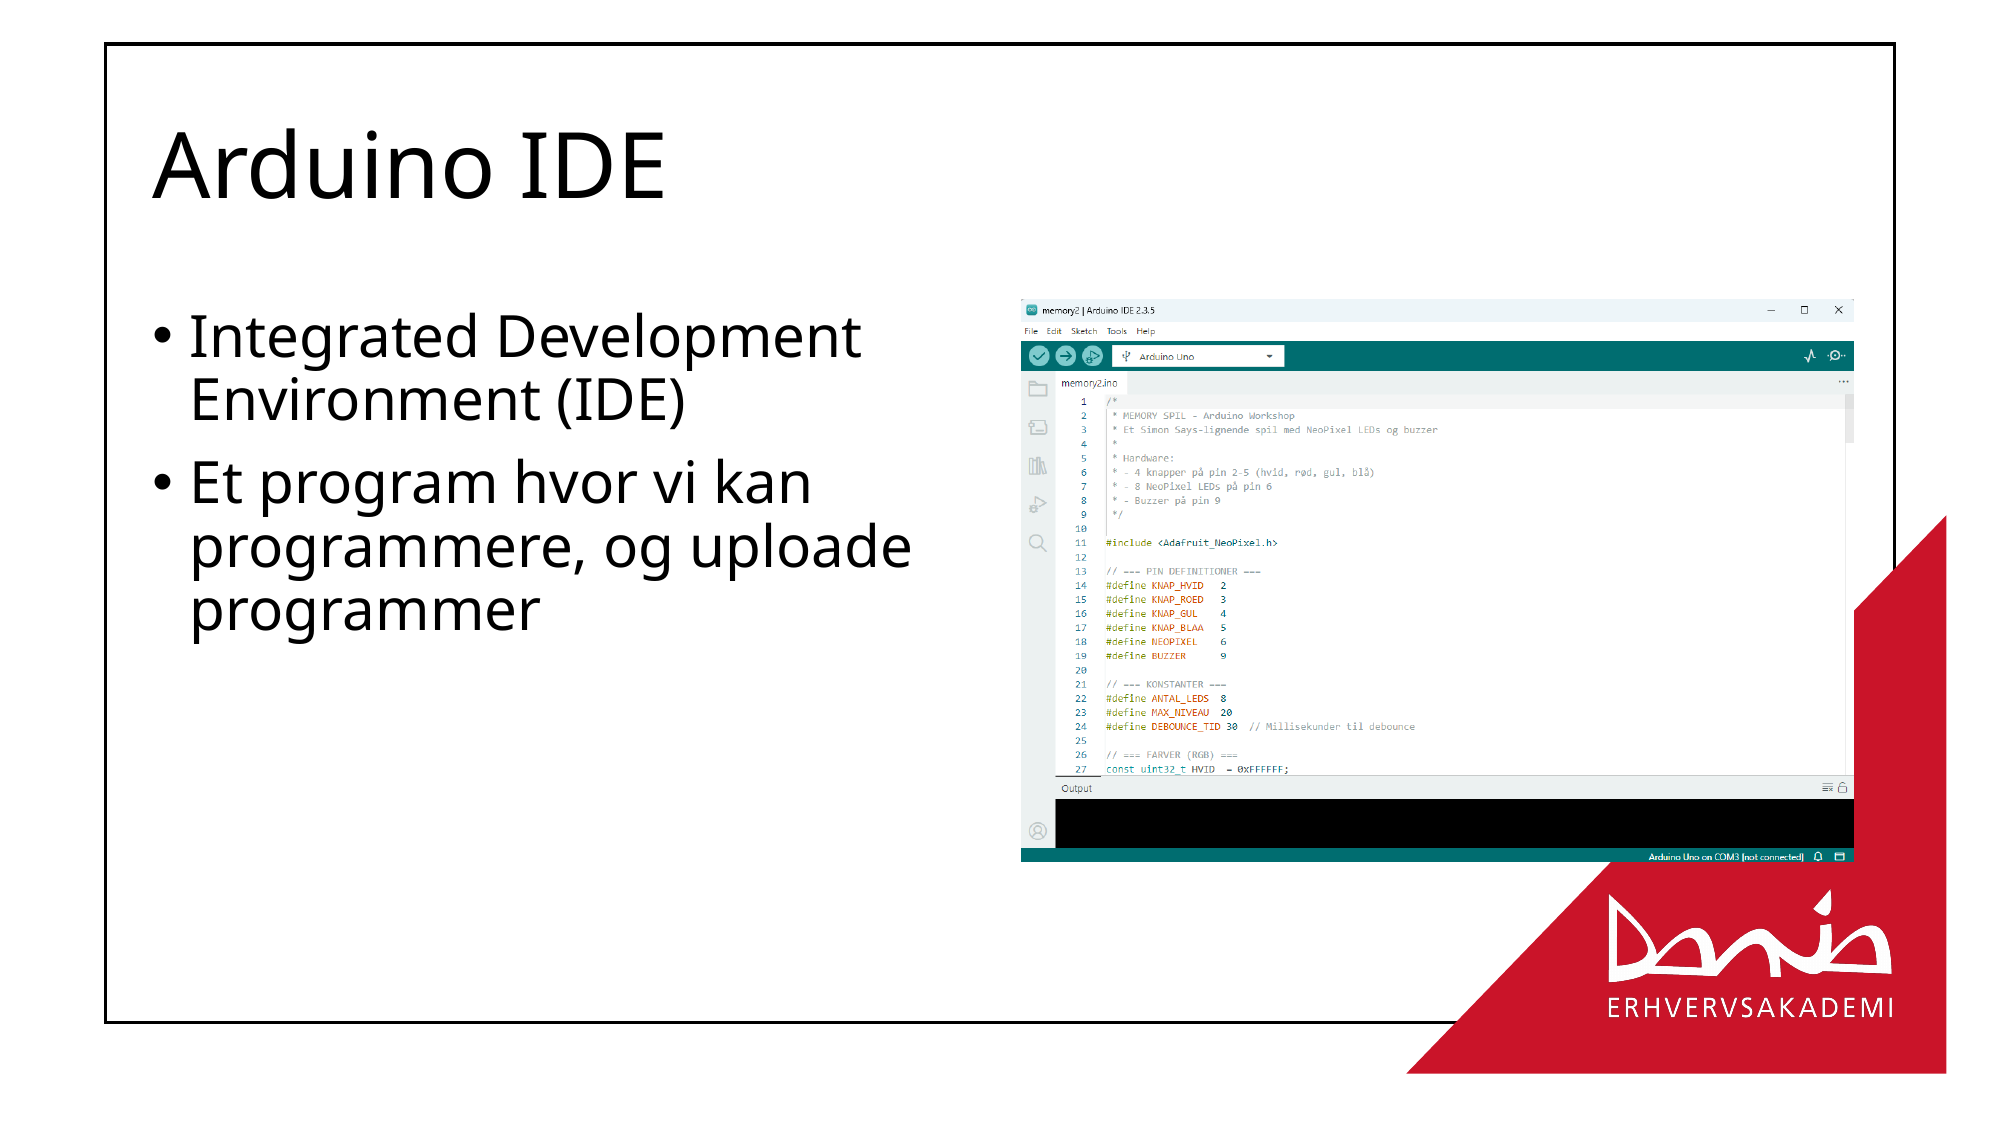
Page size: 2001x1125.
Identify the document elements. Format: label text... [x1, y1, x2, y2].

title Arduino IDE [137, 59, 1863, 278]
list Integrated Development Environment (IDE) Et program hvor vi kan programmere, og uploade programmer [137, 299, 988, 1014]
picture [1020, 298, 1855, 863]
picture [1596, 876, 1901, 1032]
